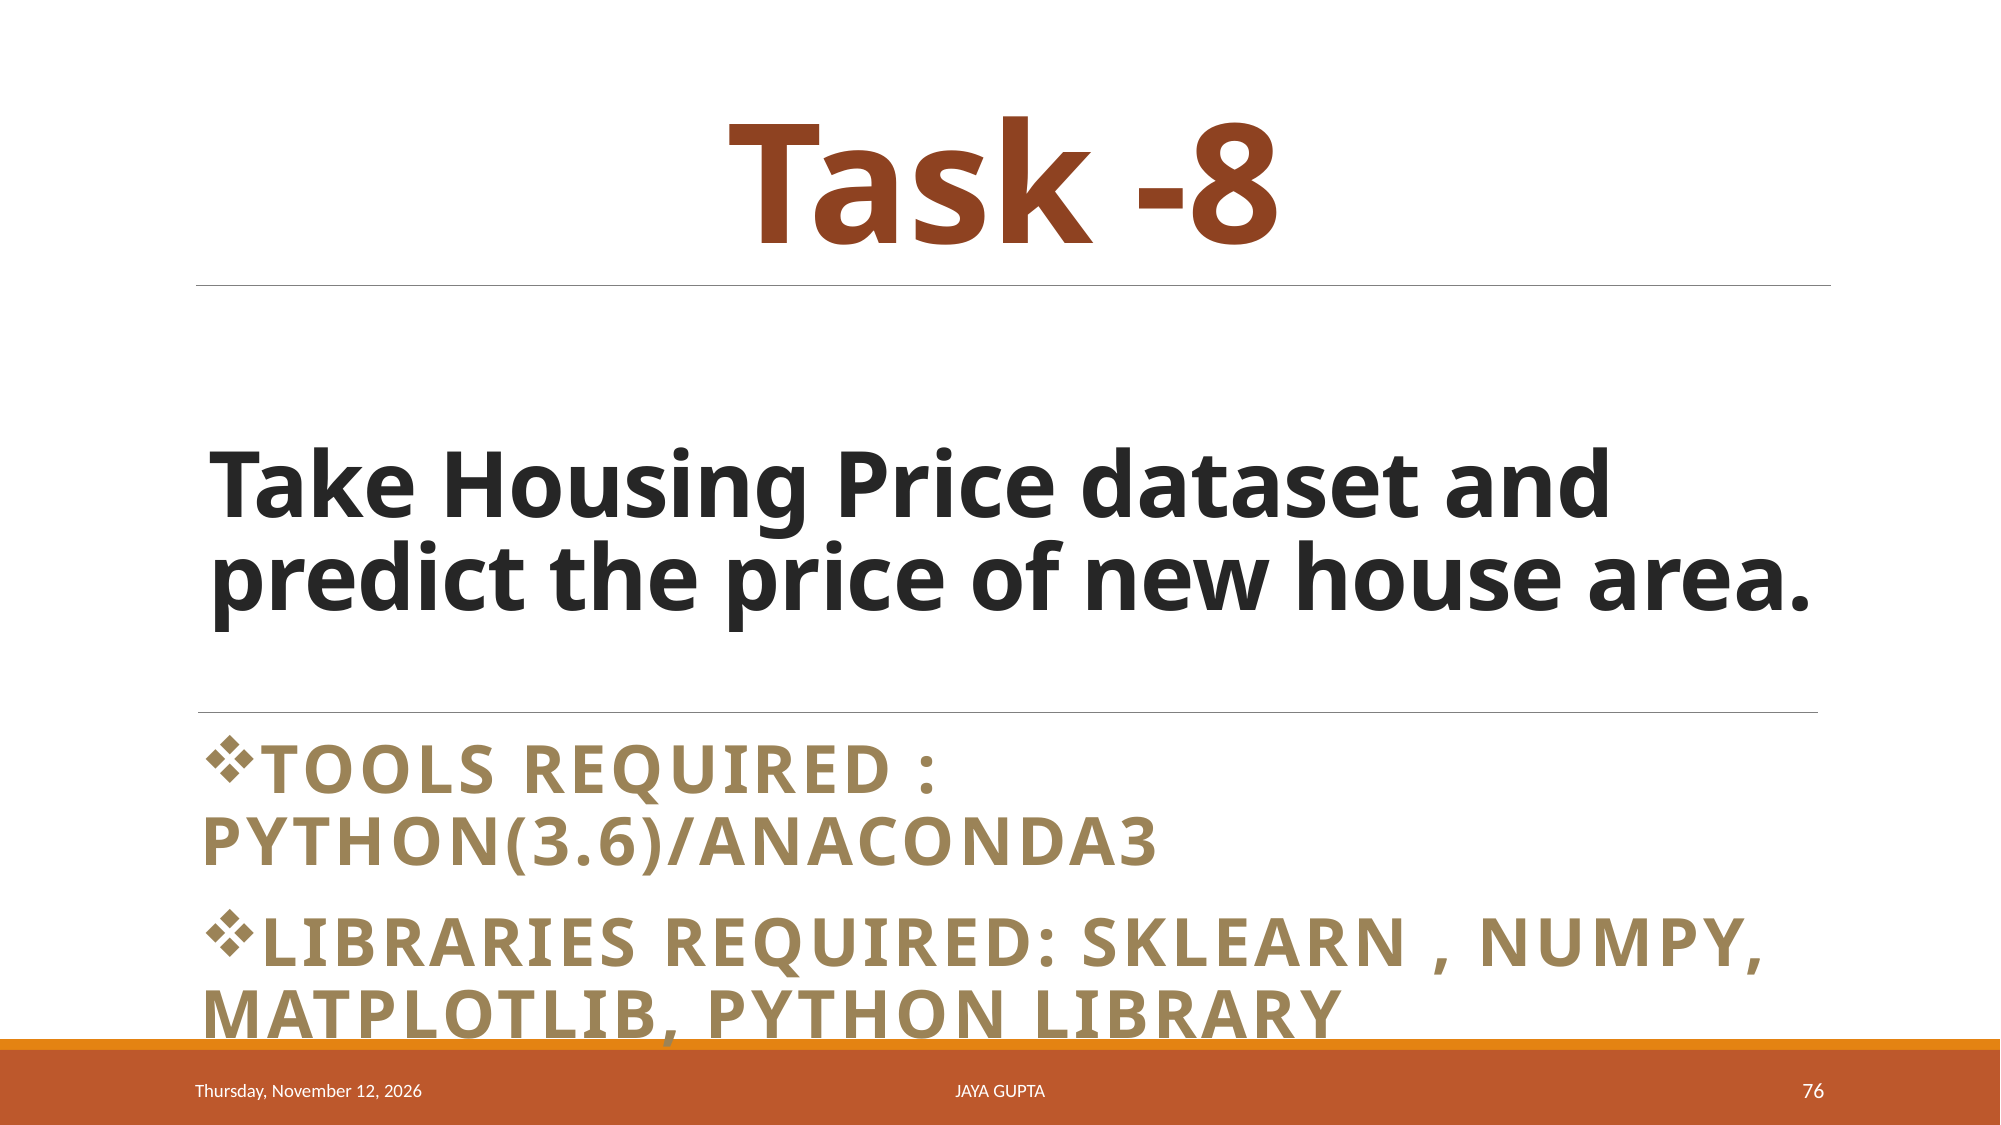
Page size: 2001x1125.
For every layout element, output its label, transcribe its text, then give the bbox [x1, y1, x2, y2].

title Take Housing Price dataset and predict the price of new house area. [193, 354, 1844, 637]
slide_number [180, 1059, 586, 1120]
text_box Task -8 [179, 46, 1830, 285]
text_box Tools Required : python(3.6)/Anaconda3 Libraries Required: Sklearn , NUMPY, MatplotLiB, python library [184, 728, 1835, 917]
footer JAYA GUPTA [604, 1059, 1396, 1120]
slide_number 76 [1624, 1059, 1840, 1120]
